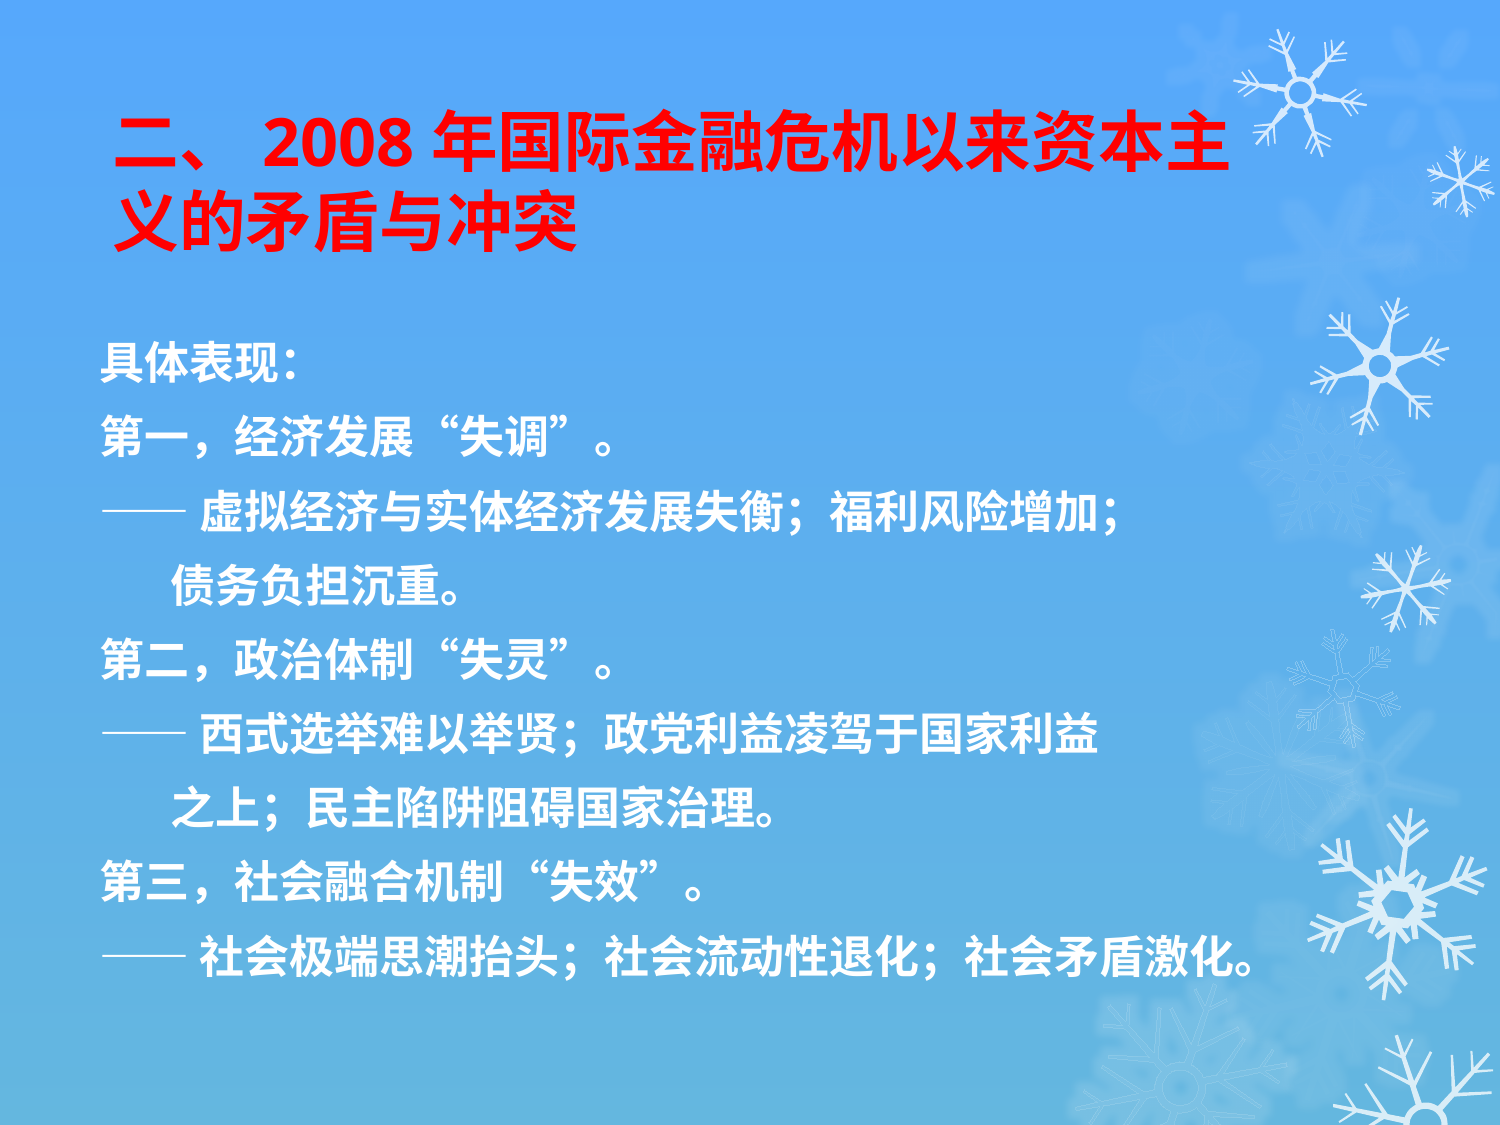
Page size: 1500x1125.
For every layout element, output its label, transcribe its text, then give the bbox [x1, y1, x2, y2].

list 具体表现： 第一，经济发展“失调”。 ——虚拟经济与实体经济发展失衡；福利风险增加； 债务负担沉重。 第二，政治体制“失灵”。 ——西式选举难以举贤；政党利益凌驾于国家利益 之上；民主陷阱阻碍国家治理。 第三，社会融合机制“失效”。 ——社会极端思潮抬头；社会流动性退化；社会矛盾激化。 [84, 326, 1325, 991]
title 二、2008年国际金融危机以来资本主义的矛盾与冲突 [97, 103, 1267, 256]
